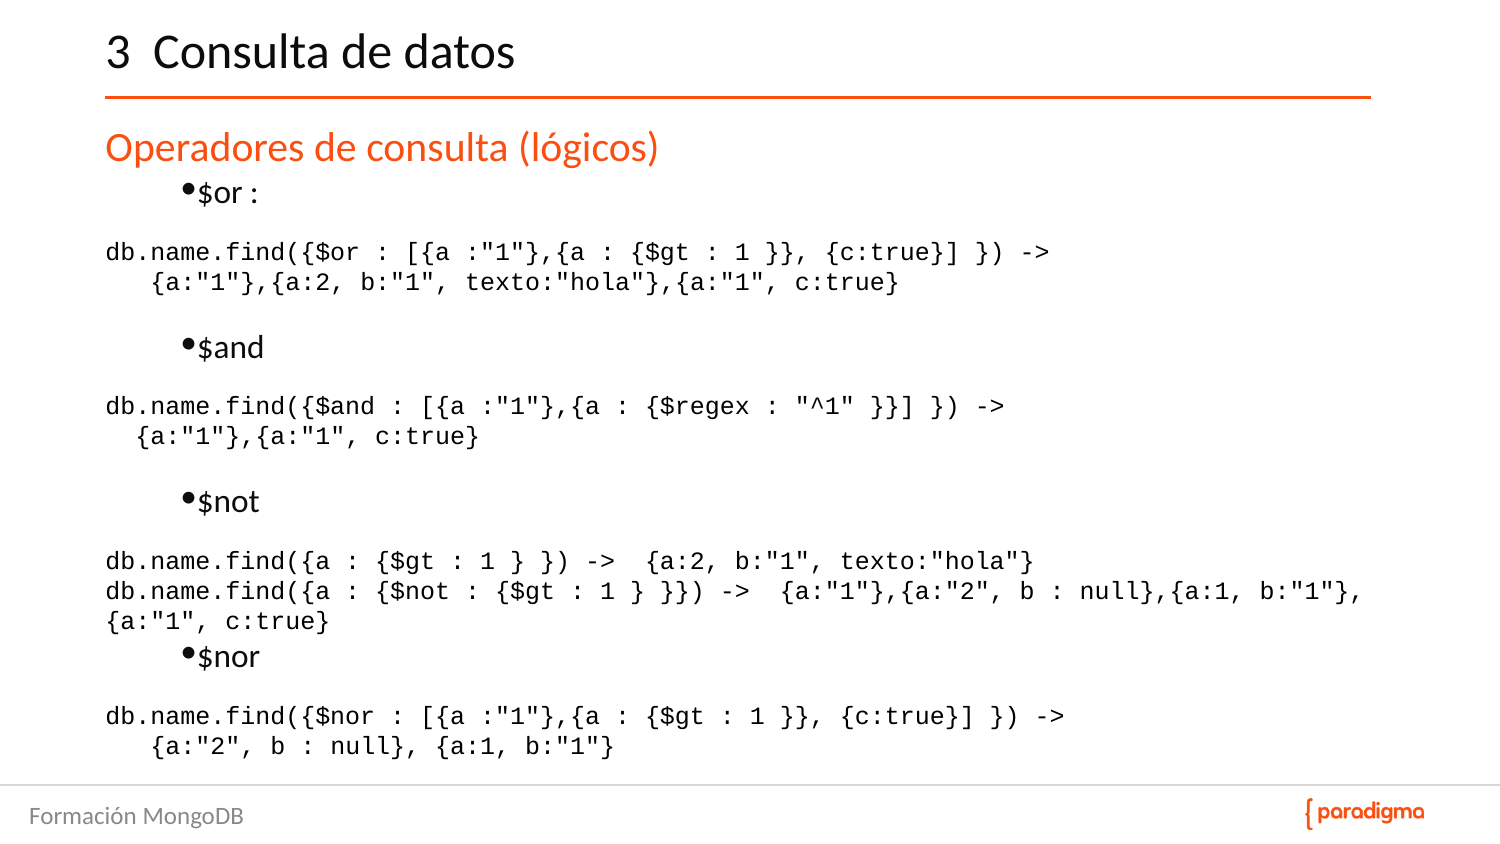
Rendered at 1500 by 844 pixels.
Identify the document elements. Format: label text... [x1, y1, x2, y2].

text_box Formación MongoDB [0, 792, 1223, 844]
text_box 3 Consulta de datos [105, 0, 1395, 98]
text_box Operadores de consulta (lógicos) $or : db.name.find({$or : [{a :"1"},{a : {$gt : 1 }}, {c:true}] }) -> {a:"1"},{a:2, b:"1", texto:"hola"},{a:"1", c:true} $and db.name.find({$and : [{a :"1"},{a : {$regex : "^1" }}] }) -> {a:"1"},{a:"1", c:true} $not db.name.find({a : {$gt : 1 } }) -> {a:2, b:"1", texto:"hola"} db.name.find({a : {$not : {$gt : 1 } }}) -> {a:"1"},{a:"2", b : null},{a:1, b:"1"},{a:"1", c:true} $nor db.name.find({$nor : [{a :"1"},{a : {$gt : 1 }}, {c:true}] }) -> {a:"2", b : null}, {a:1, b:"1"} [105, 112, 1395, 696]
picture [1304, 798, 1424, 830]
